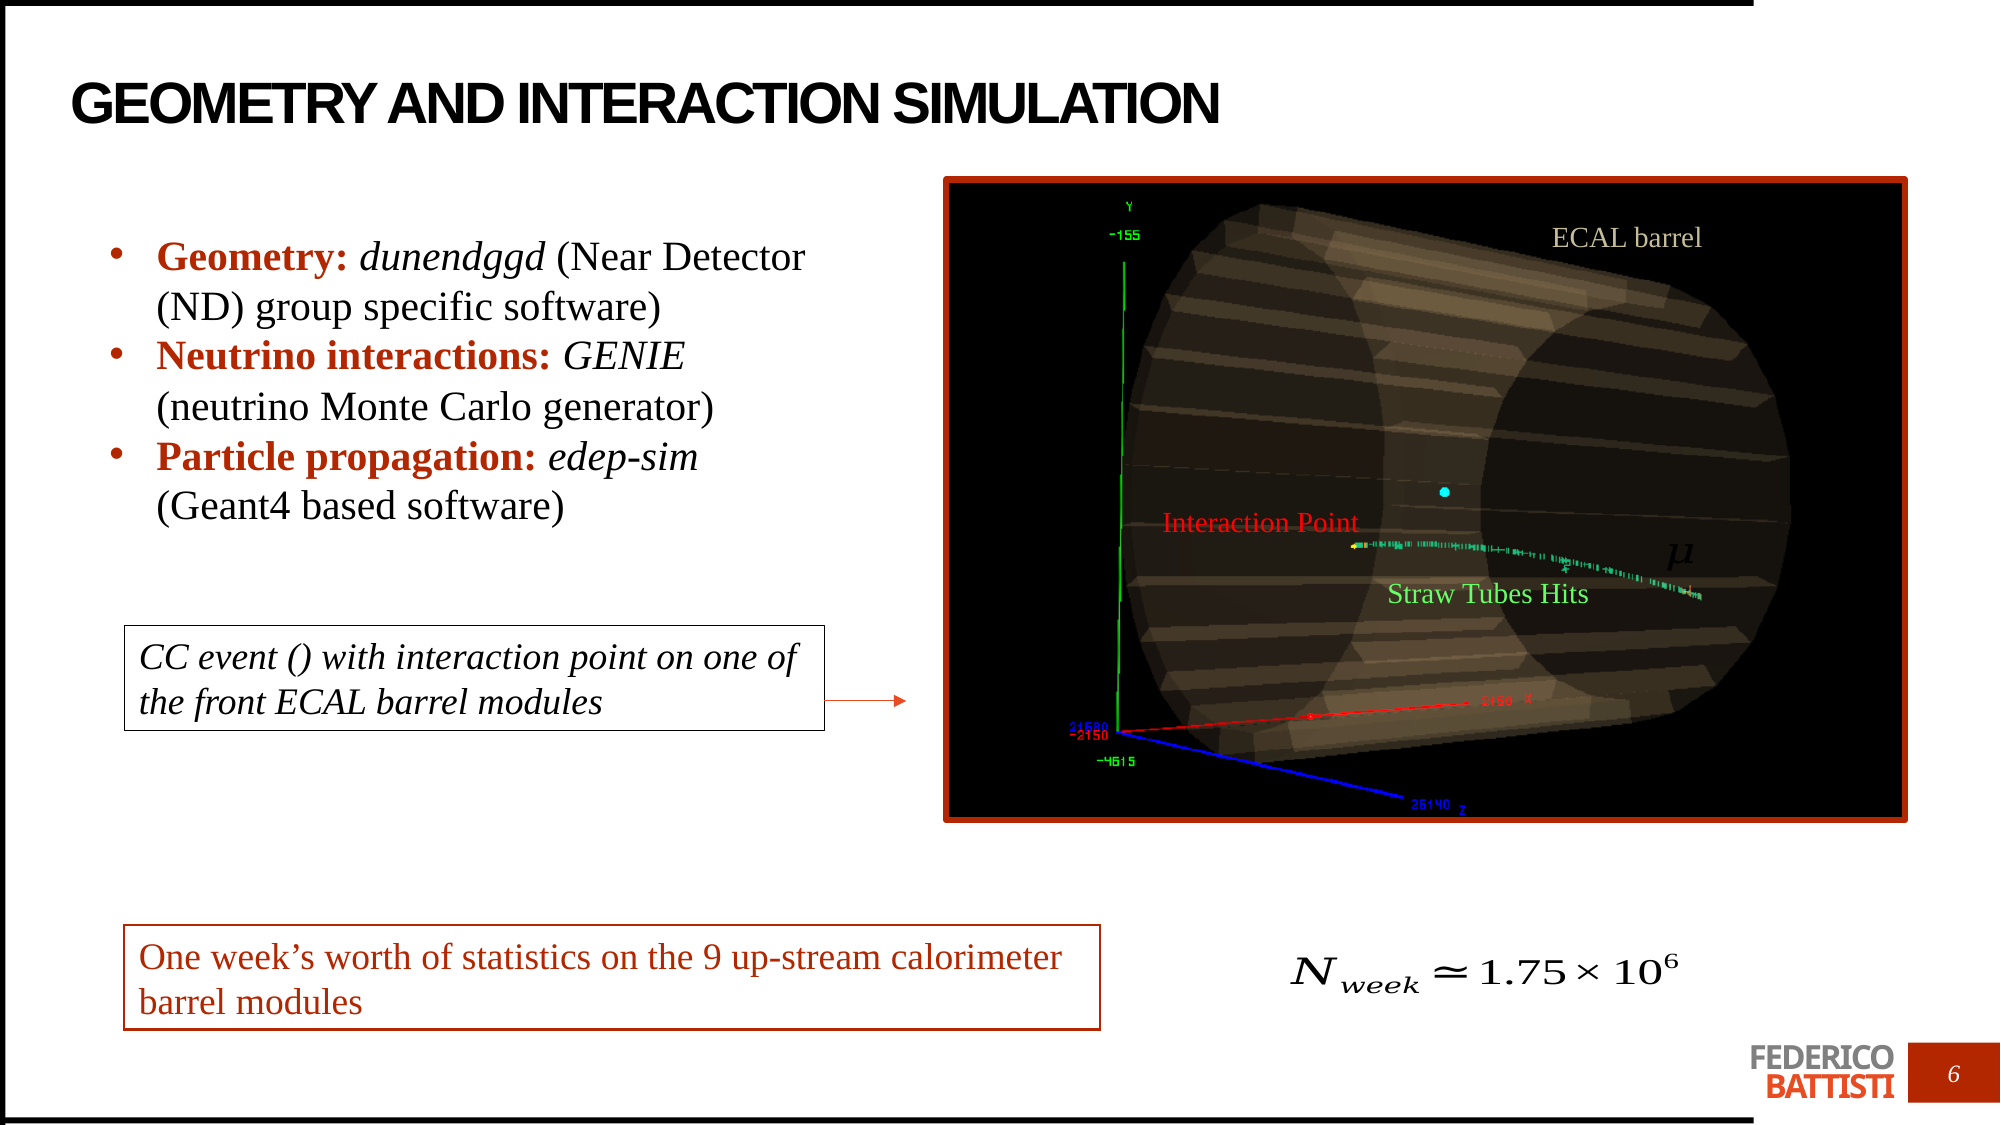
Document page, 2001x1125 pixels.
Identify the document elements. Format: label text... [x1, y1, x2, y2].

title Geometry and interaction simulation [70, 67, 1580, 142]
text_box One week’s worth of statistics on the 9 up-stream calorimeter barrel modules [123, 924, 1101, 1031]
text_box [949, 182, 1902, 818]
text_box Geometry: dunendggd (Near Detector (ND) group specific software) Neutrino interactions: GENIE (neutrino Monte Carlo generator) Particle propagation: edep-sim (Geant4 based software) [94, 220, 854, 581]
slide_number 6 [1931, 1050, 1977, 1096]
